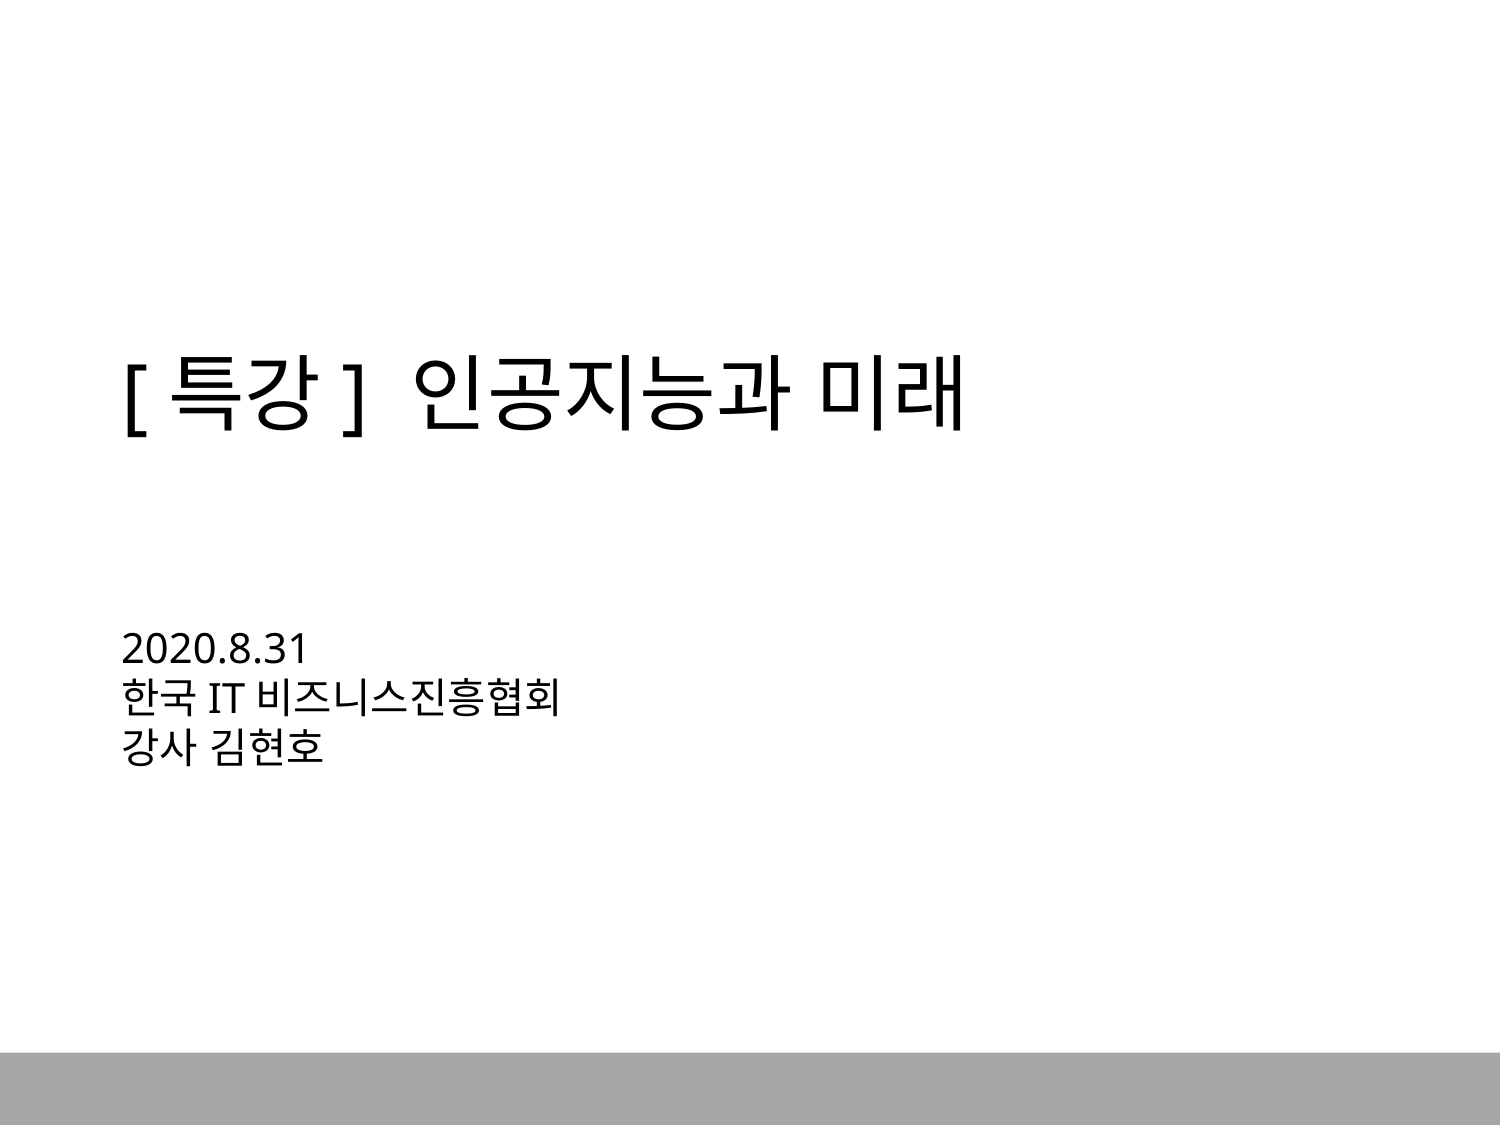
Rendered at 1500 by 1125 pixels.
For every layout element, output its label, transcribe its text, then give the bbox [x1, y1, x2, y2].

title [특강] 인공지능과 미래 2020.8.31 한국IT비즈니스진흥협회 강사 김현호 [105, 290, 1400, 823]
